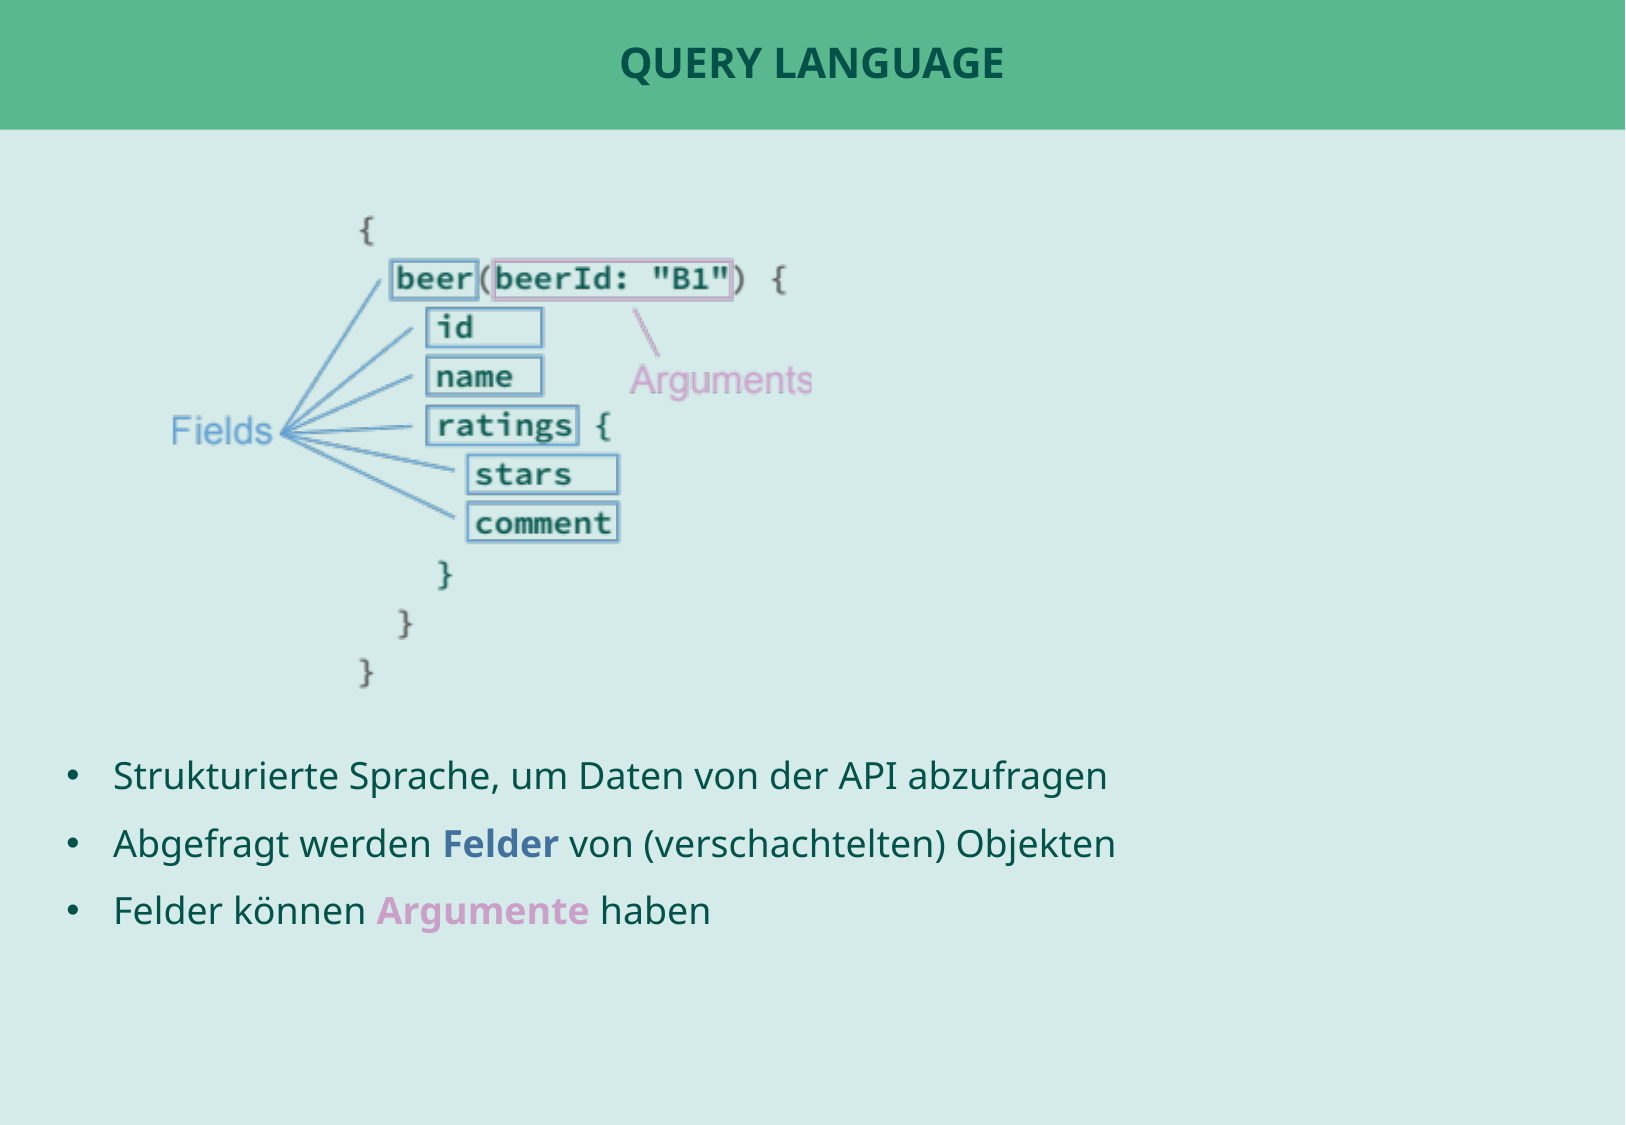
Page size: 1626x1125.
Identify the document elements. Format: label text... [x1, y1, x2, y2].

title query Language [0, 0, 1625, 130]
picture [172, 214, 812, 740]
text_box Strukturierte Sprache, um Daten von der API abzufragen Abgefragt werden Felder von (verschachtelten) Objekten Felder können Argumente haben [51, 722, 1559, 1007]
